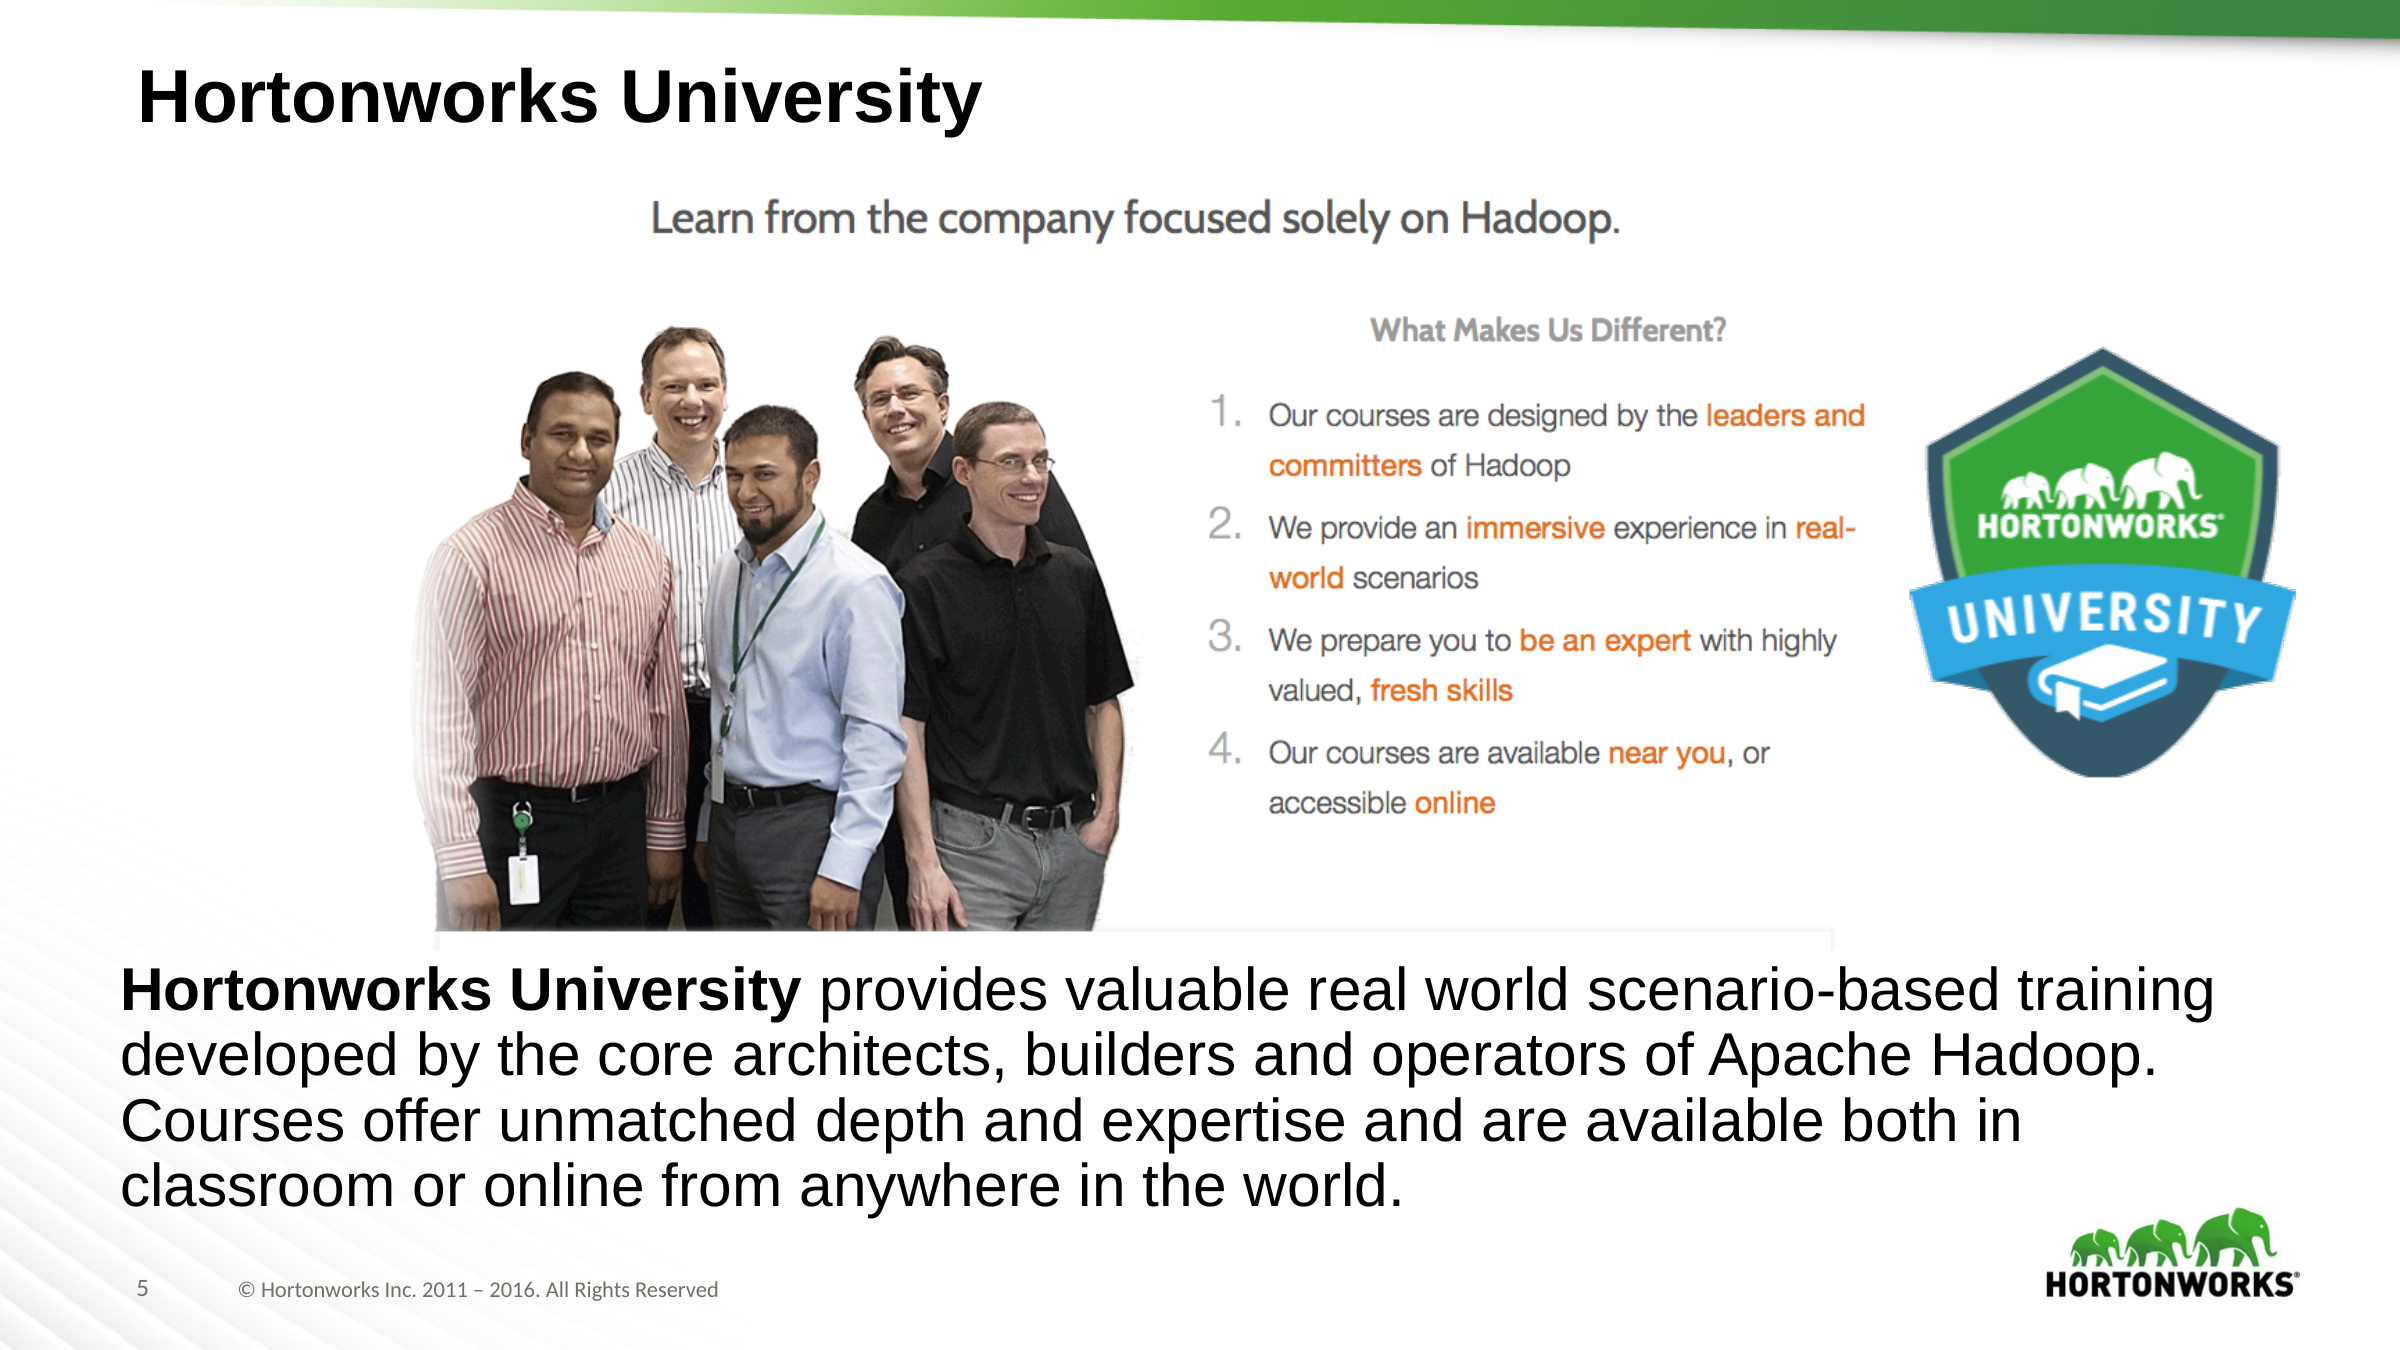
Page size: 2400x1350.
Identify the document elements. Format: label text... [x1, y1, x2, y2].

list Hortonworks University provides valuable real world scenario-based training developed by the core architects, builders and operators of Apache Hadoop. Courses offer unmatched depth and expertise and are available both in classroom or online from anywhere in the world. [120, 950, 1577, 1239]
picture [0, 0, 2400, 1350]
title Hortonworks University [120, 0, 1576, 200]
